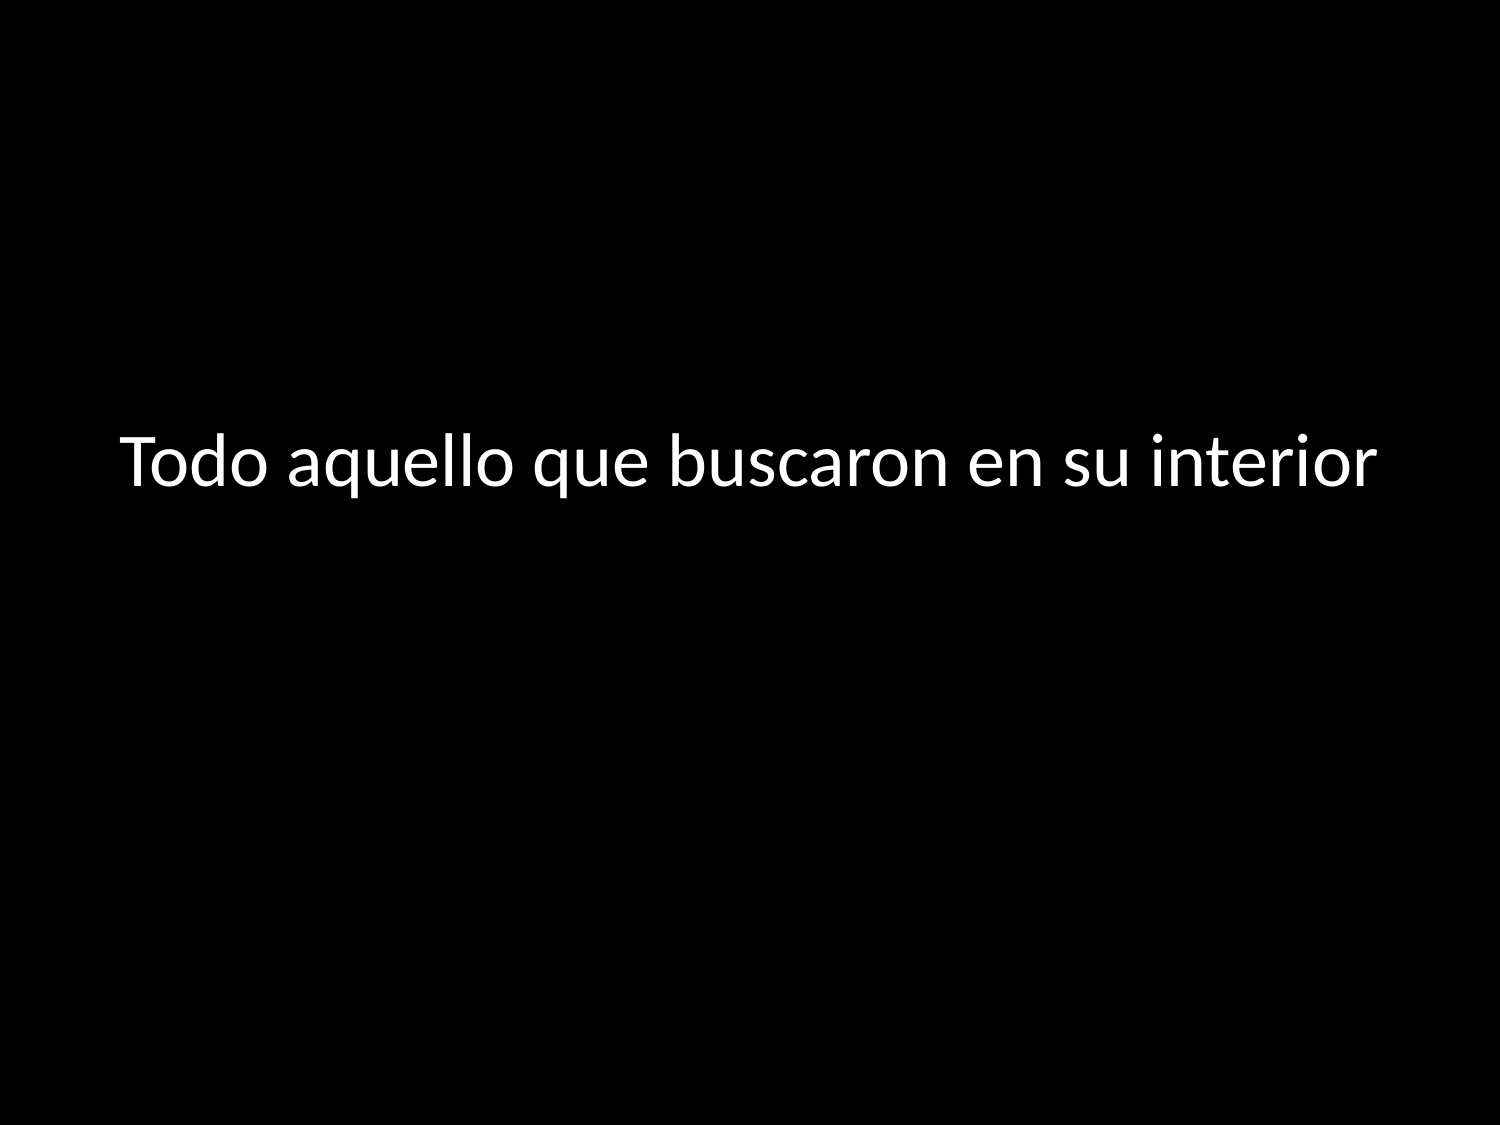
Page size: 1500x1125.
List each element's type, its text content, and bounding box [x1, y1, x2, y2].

title Todo aquello que buscaron en su interior [75, 362, 1425, 550]
